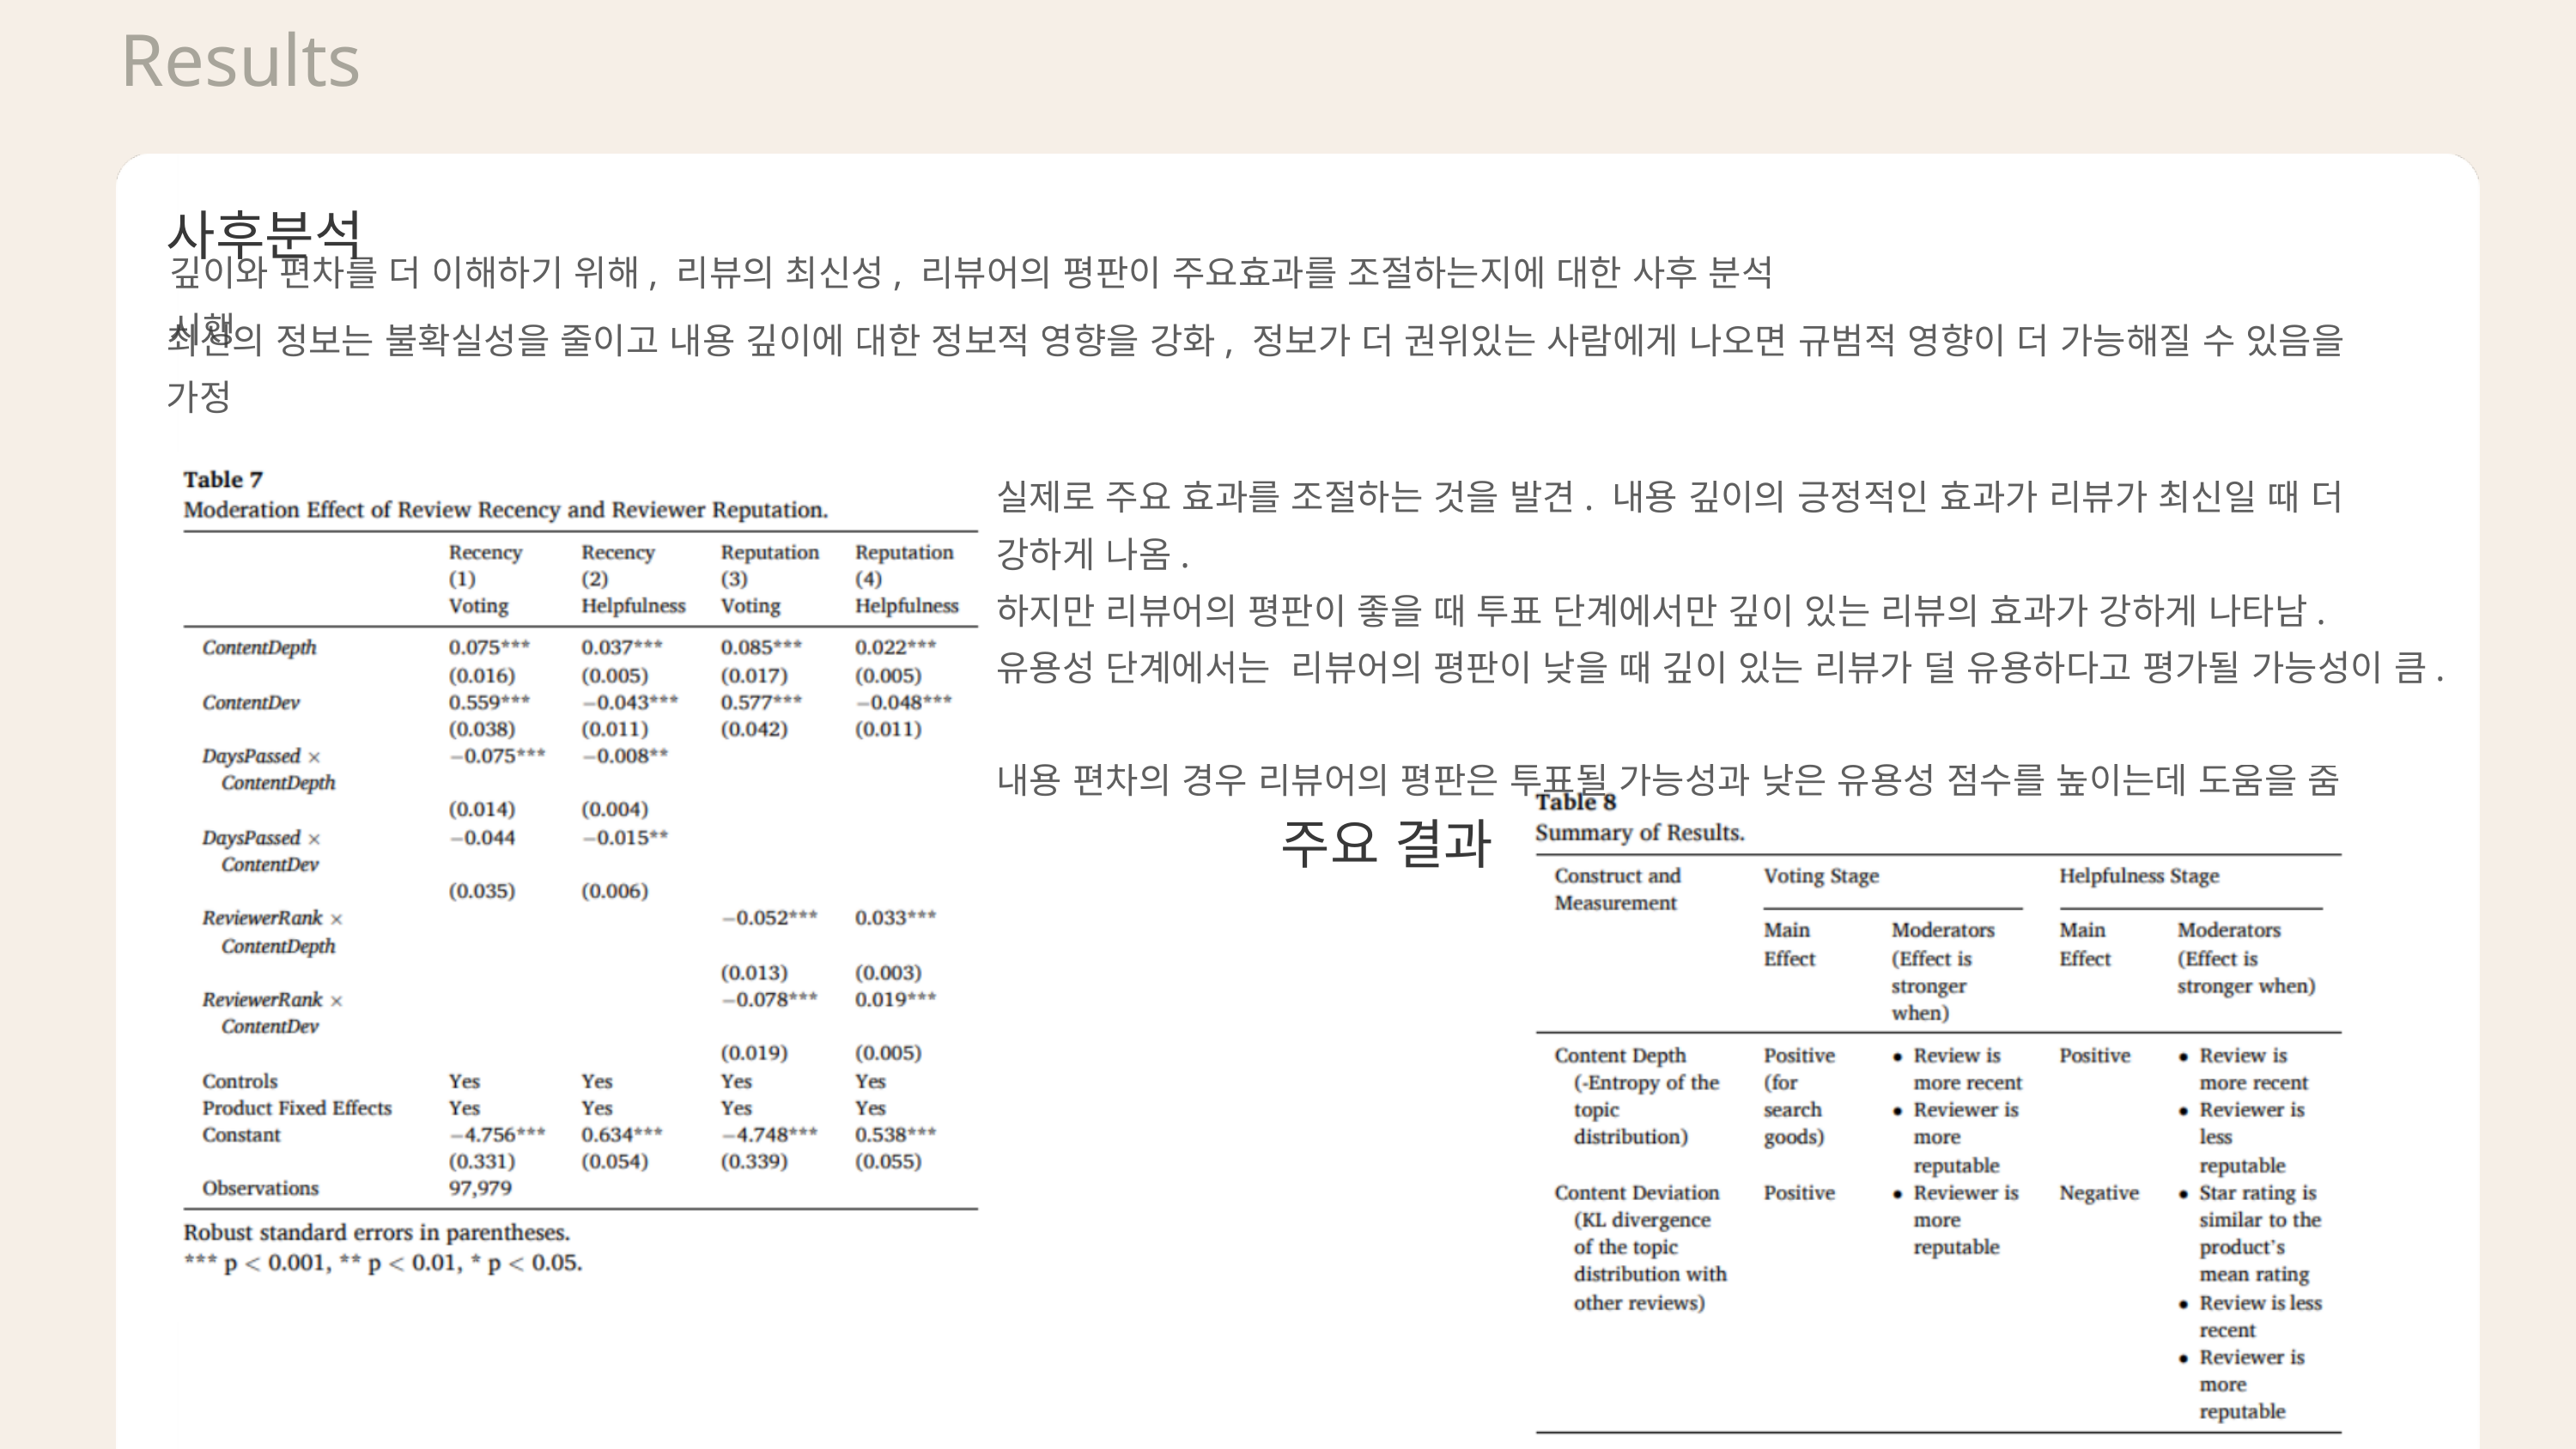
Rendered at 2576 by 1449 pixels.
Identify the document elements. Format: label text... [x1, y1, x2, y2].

text_box Results [119, 10, 1403, 112]
picture [116, 153, 2480, 1449]
